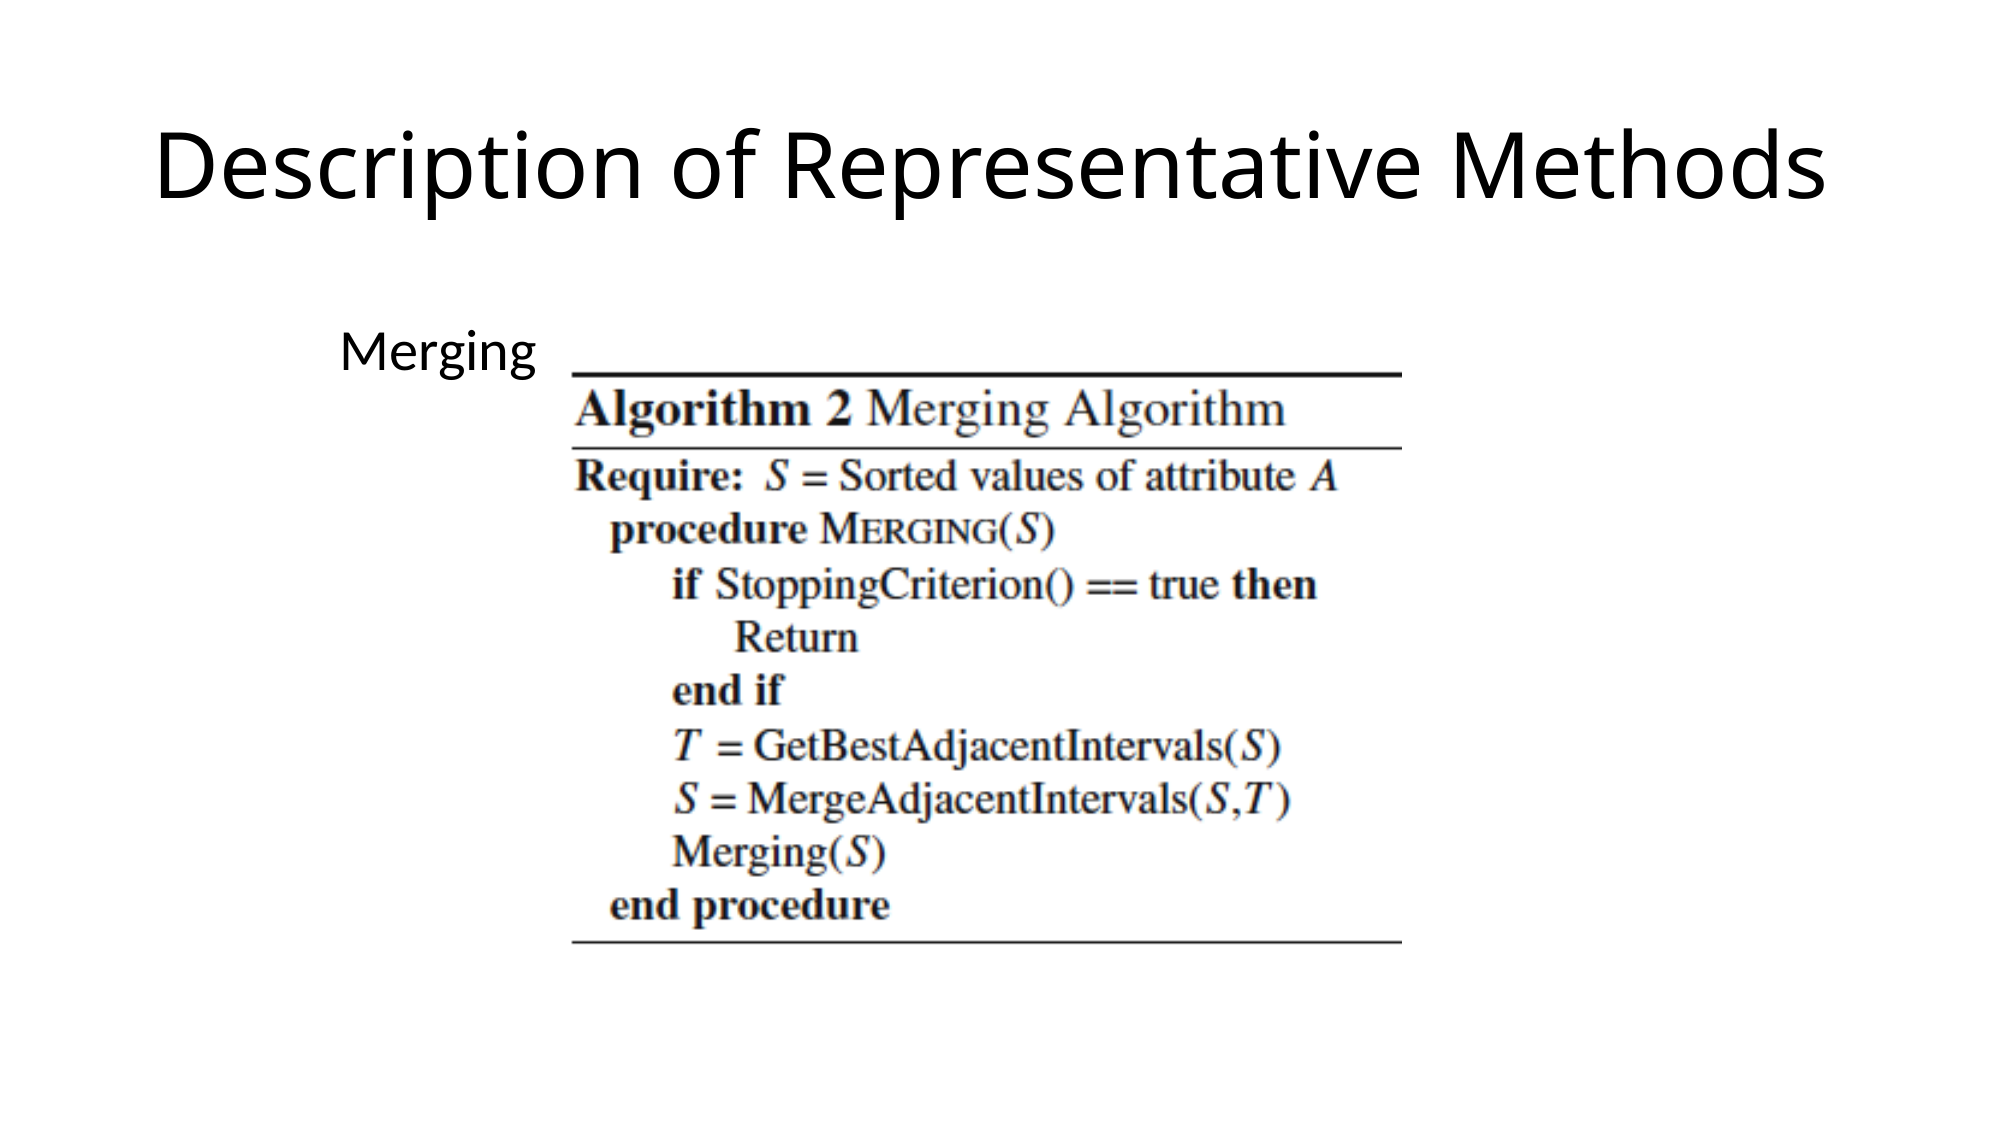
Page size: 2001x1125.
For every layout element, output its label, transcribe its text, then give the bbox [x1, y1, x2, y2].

list Merging [324, 312, 1675, 1083]
picture [562, 349, 1402, 978]
title Description of Representative Methods [137, 59, 1863, 278]
